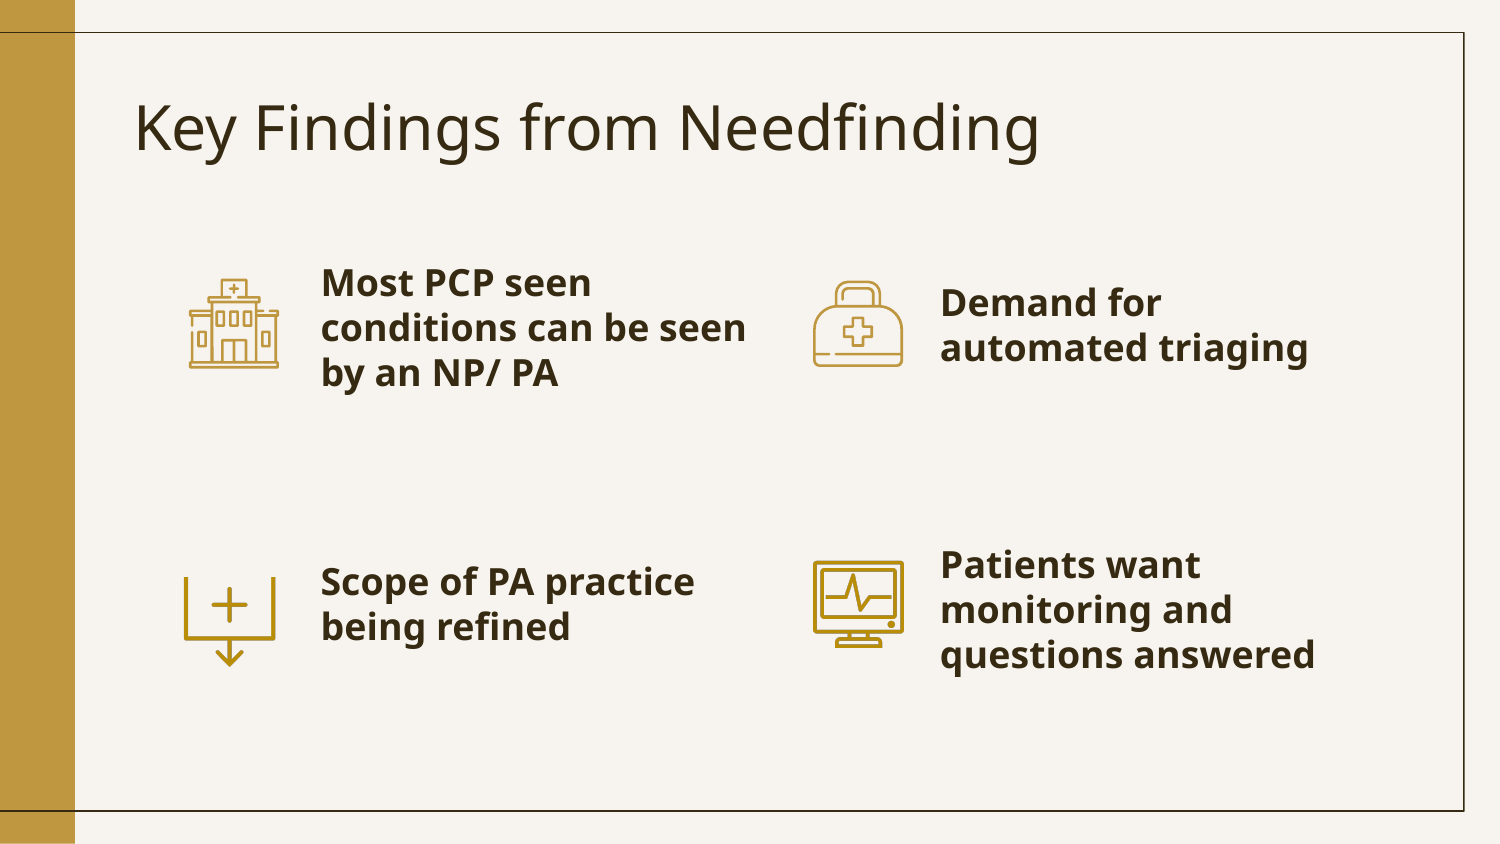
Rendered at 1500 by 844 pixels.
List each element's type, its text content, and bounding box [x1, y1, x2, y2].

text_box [188, 278, 280, 369]
subtitle Demand for automated triaging [925, 323, 1390, 384]
subtitle Most PCP seen conditions can be seen by an NP/ PA [305, 349, 771, 410]
picture [812, 557, 904, 648]
title Key Findings from Needfinding [118, 72, 1382, 167]
picture [180, 571, 280, 670]
subtitle Scope of PA practice being refined [305, 602, 771, 663]
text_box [812, 280, 904, 368]
subtitle Patients want monitoring and questions answered [925, 630, 1390, 691]
